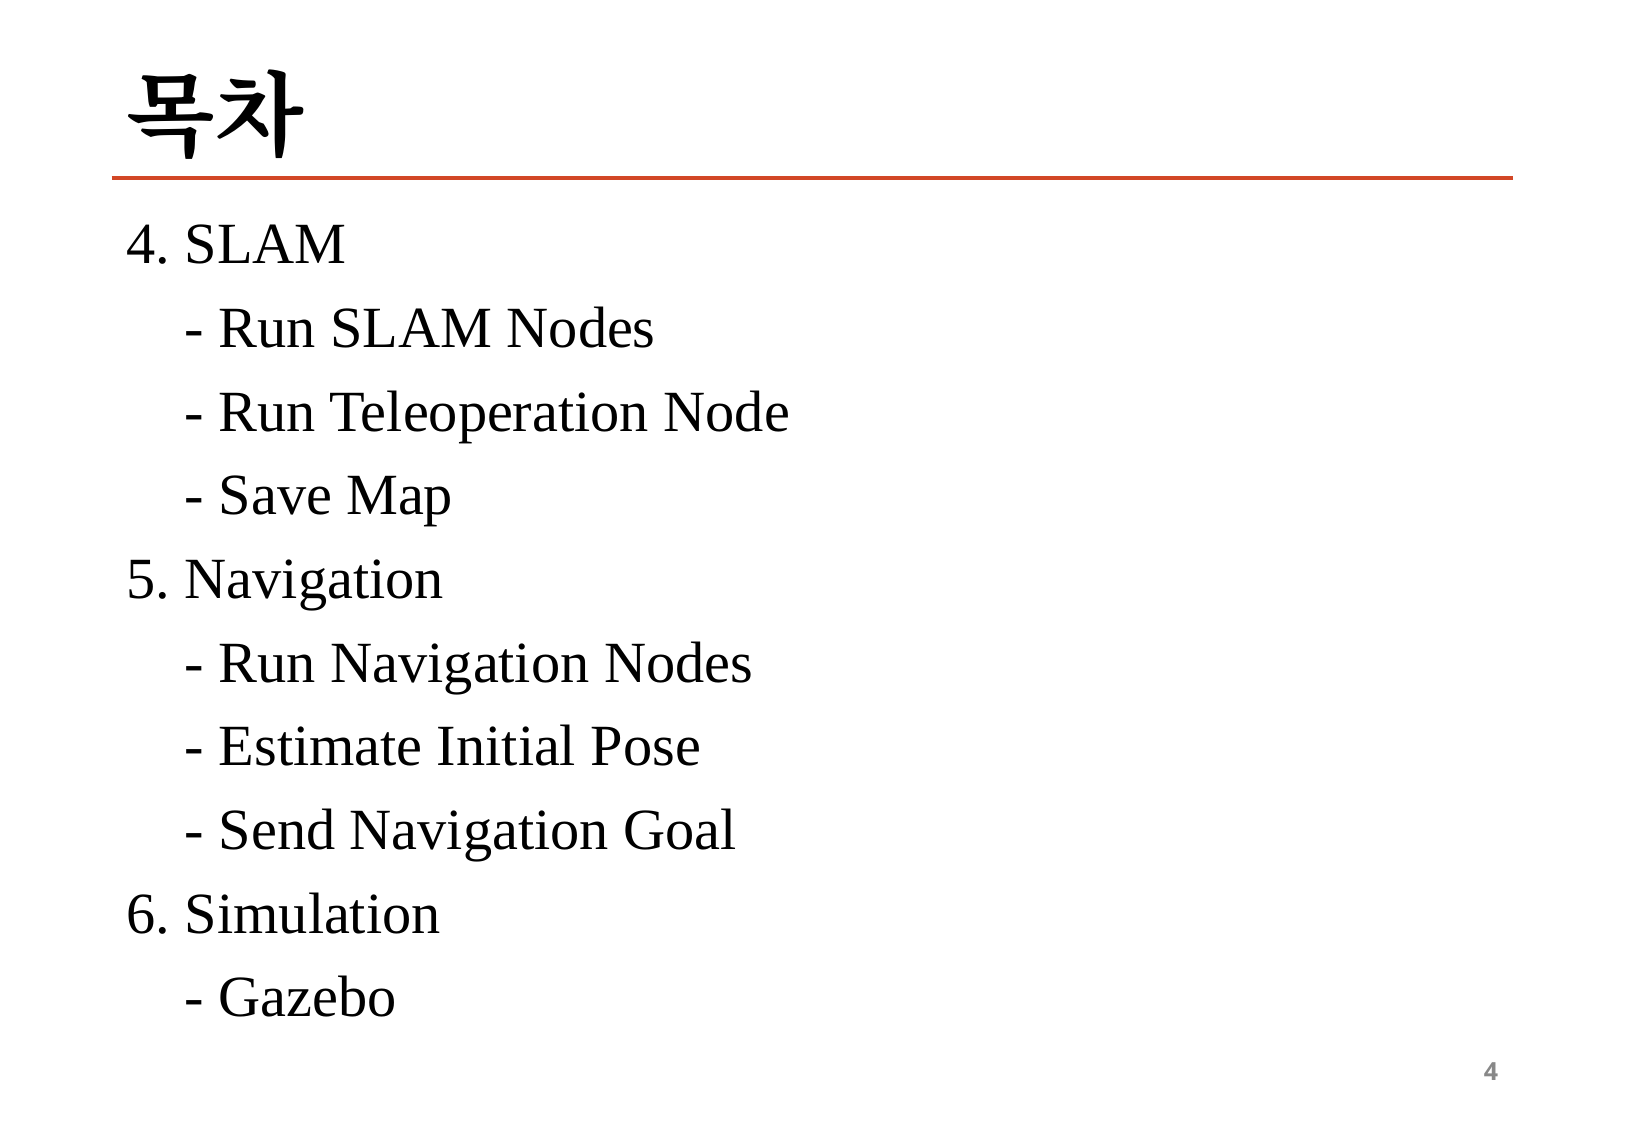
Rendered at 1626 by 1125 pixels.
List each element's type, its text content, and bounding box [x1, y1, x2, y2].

list 4. SLAM - Run SLAM Nodes - Run Teleoperation Node - Save Map 5. Navigation - Run Navigation Nodes - Estimate Initial Pose - Send Navigation Goal 6. Simulation - Gazebo [111, 205, 1514, 1061]
slide_number ‹#› [1433, 1042, 1514, 1103]
title 목차 [111, 59, 1514, 179]
